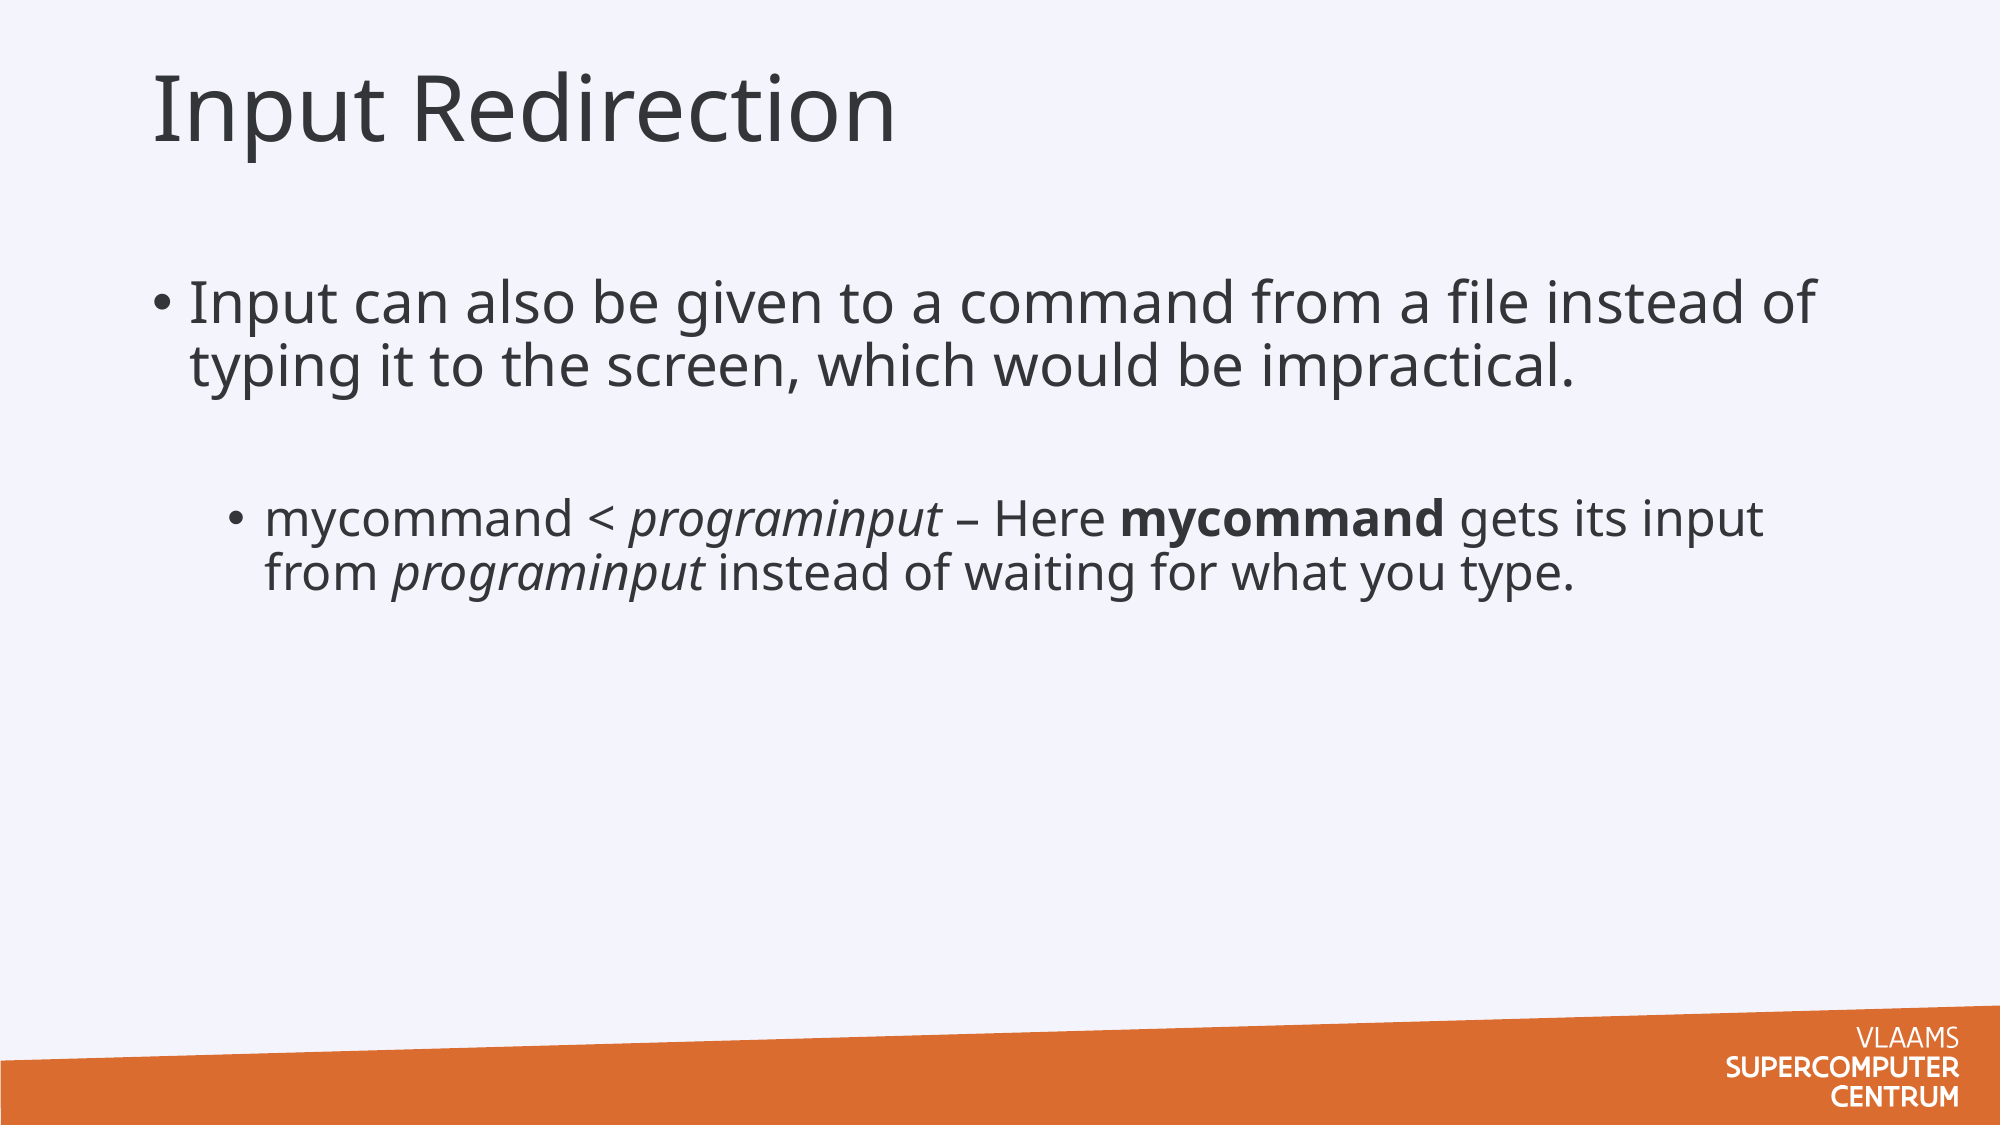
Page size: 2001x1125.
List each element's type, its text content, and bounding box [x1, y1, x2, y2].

title Input Redirection [137, 3, 1863, 221]
list Input can also be given to a command from a file instead of typing it to the screen, which would be impractical. mycommand < programinput – Here mycommand gets its input from programinput instead of waiting for what you type. [137, 266, 1863, 980]
picture [1725, 1021, 1960, 1117]
